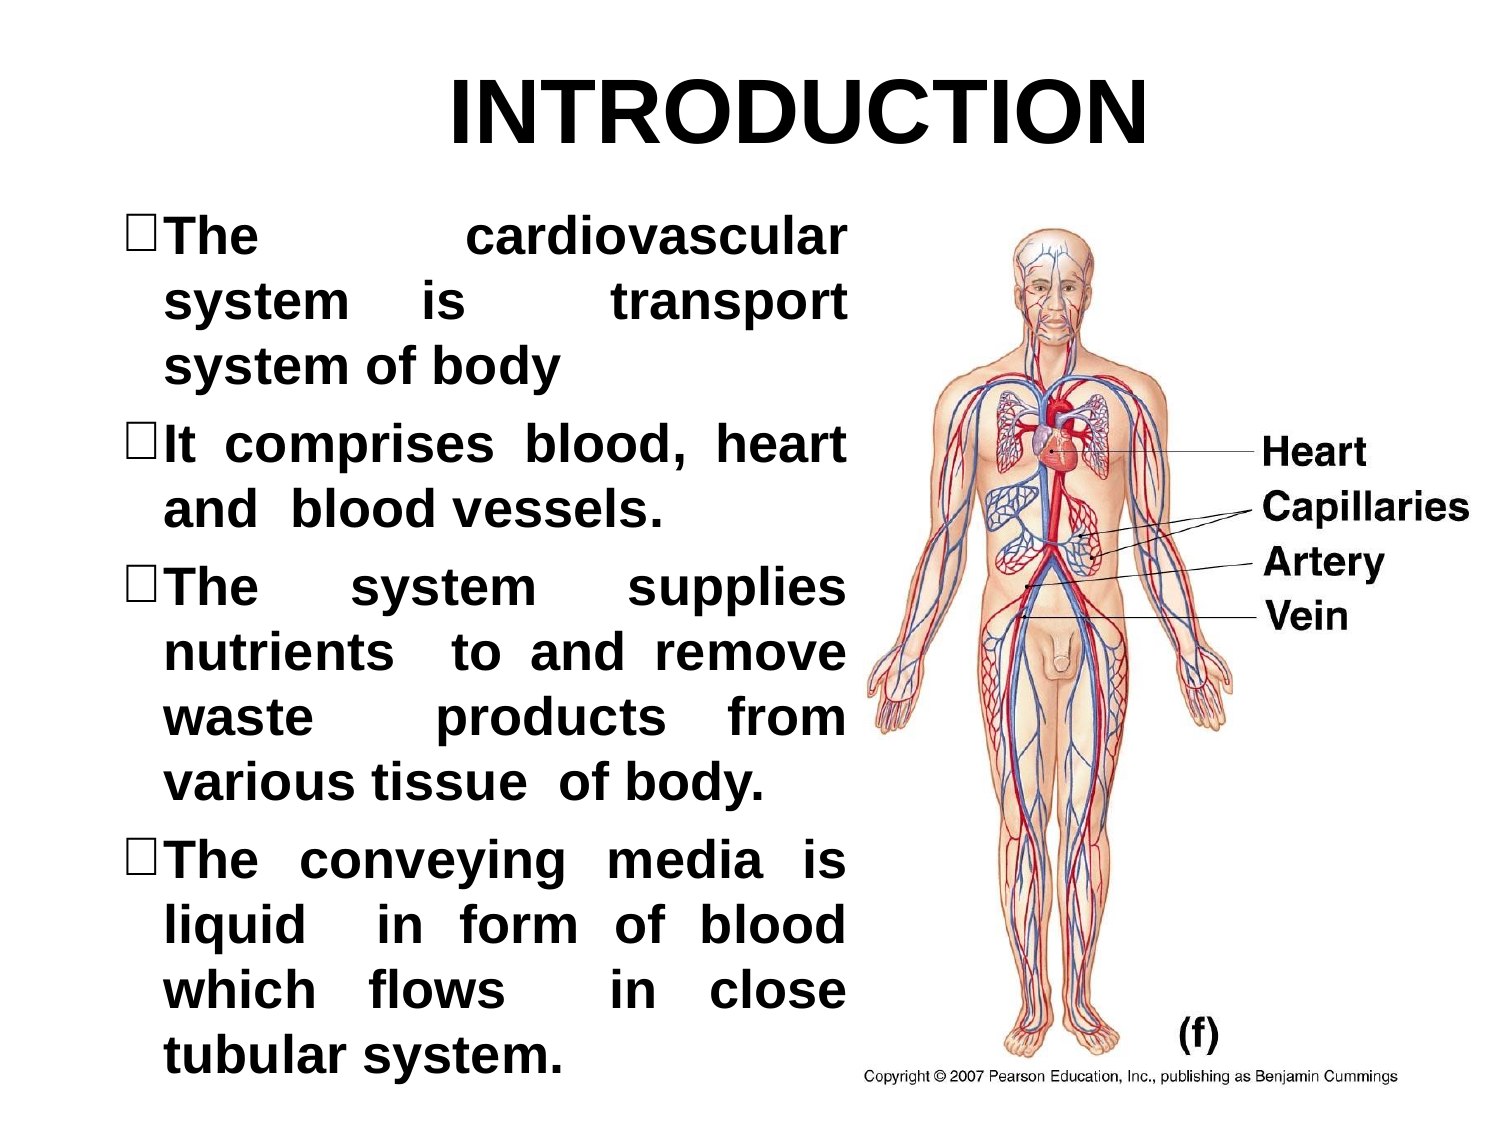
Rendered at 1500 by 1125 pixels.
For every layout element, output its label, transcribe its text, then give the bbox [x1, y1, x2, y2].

title INTRODUCTION [446, 49, 1313, 240]
text_box [863, 224, 1474, 1088]
text_box The cardiovascular system is transport system of body It comprises blood, heart and blood vessels. The system supplies nutrients to and remove waste products from various tissue of body. The conveying media is liquid in form of blood which flows in close tubular system. [119, 198, 850, 1084]
